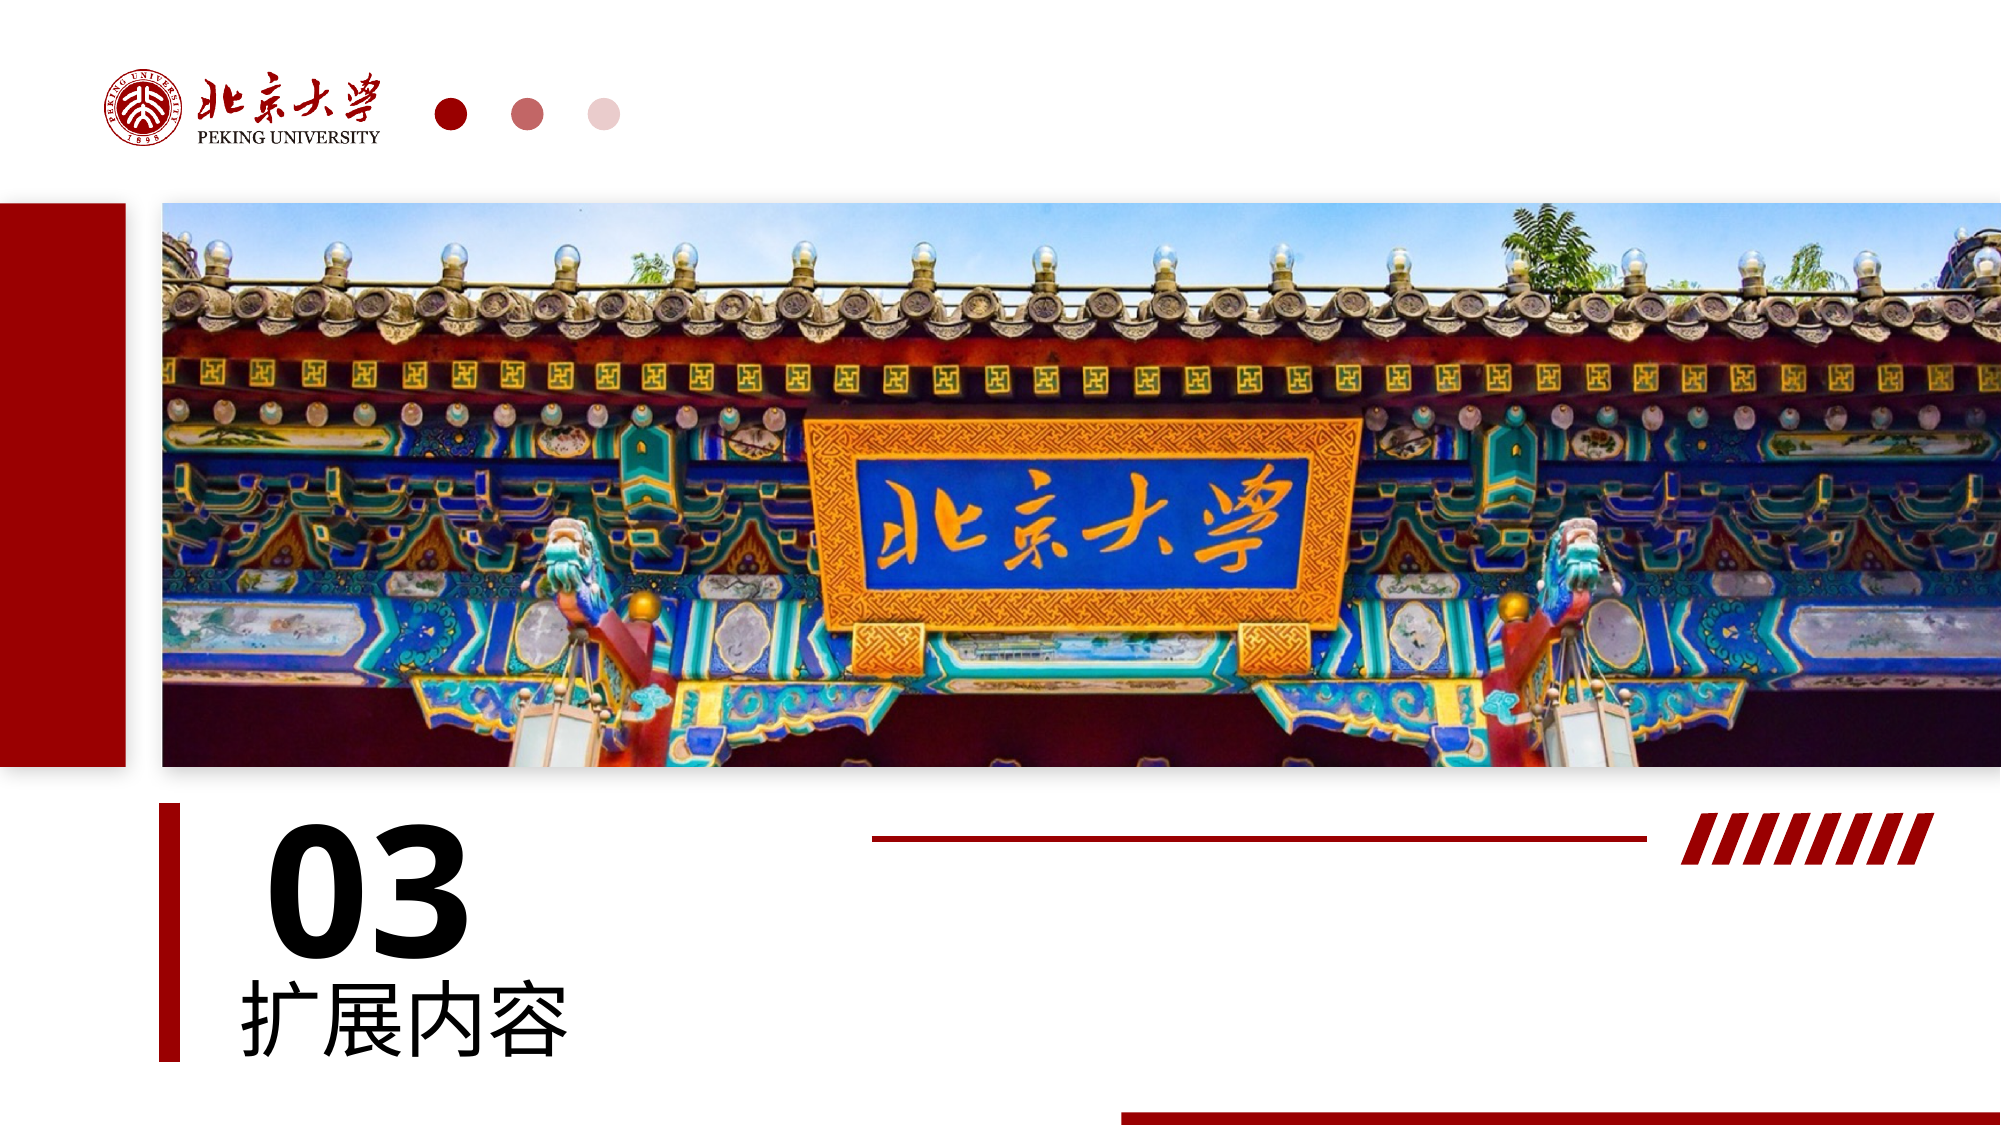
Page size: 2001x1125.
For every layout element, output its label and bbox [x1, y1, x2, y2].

text_box [161, 203, 2000, 767]
picture [104, 69, 380, 147]
text_box [1682, 813, 1933, 864]
text_box [434, 97, 621, 131]
text_box [169, 767, 589, 1077]
text_box [0, 203, 126, 767]
text_box [1121, 1112, 2000, 1125]
